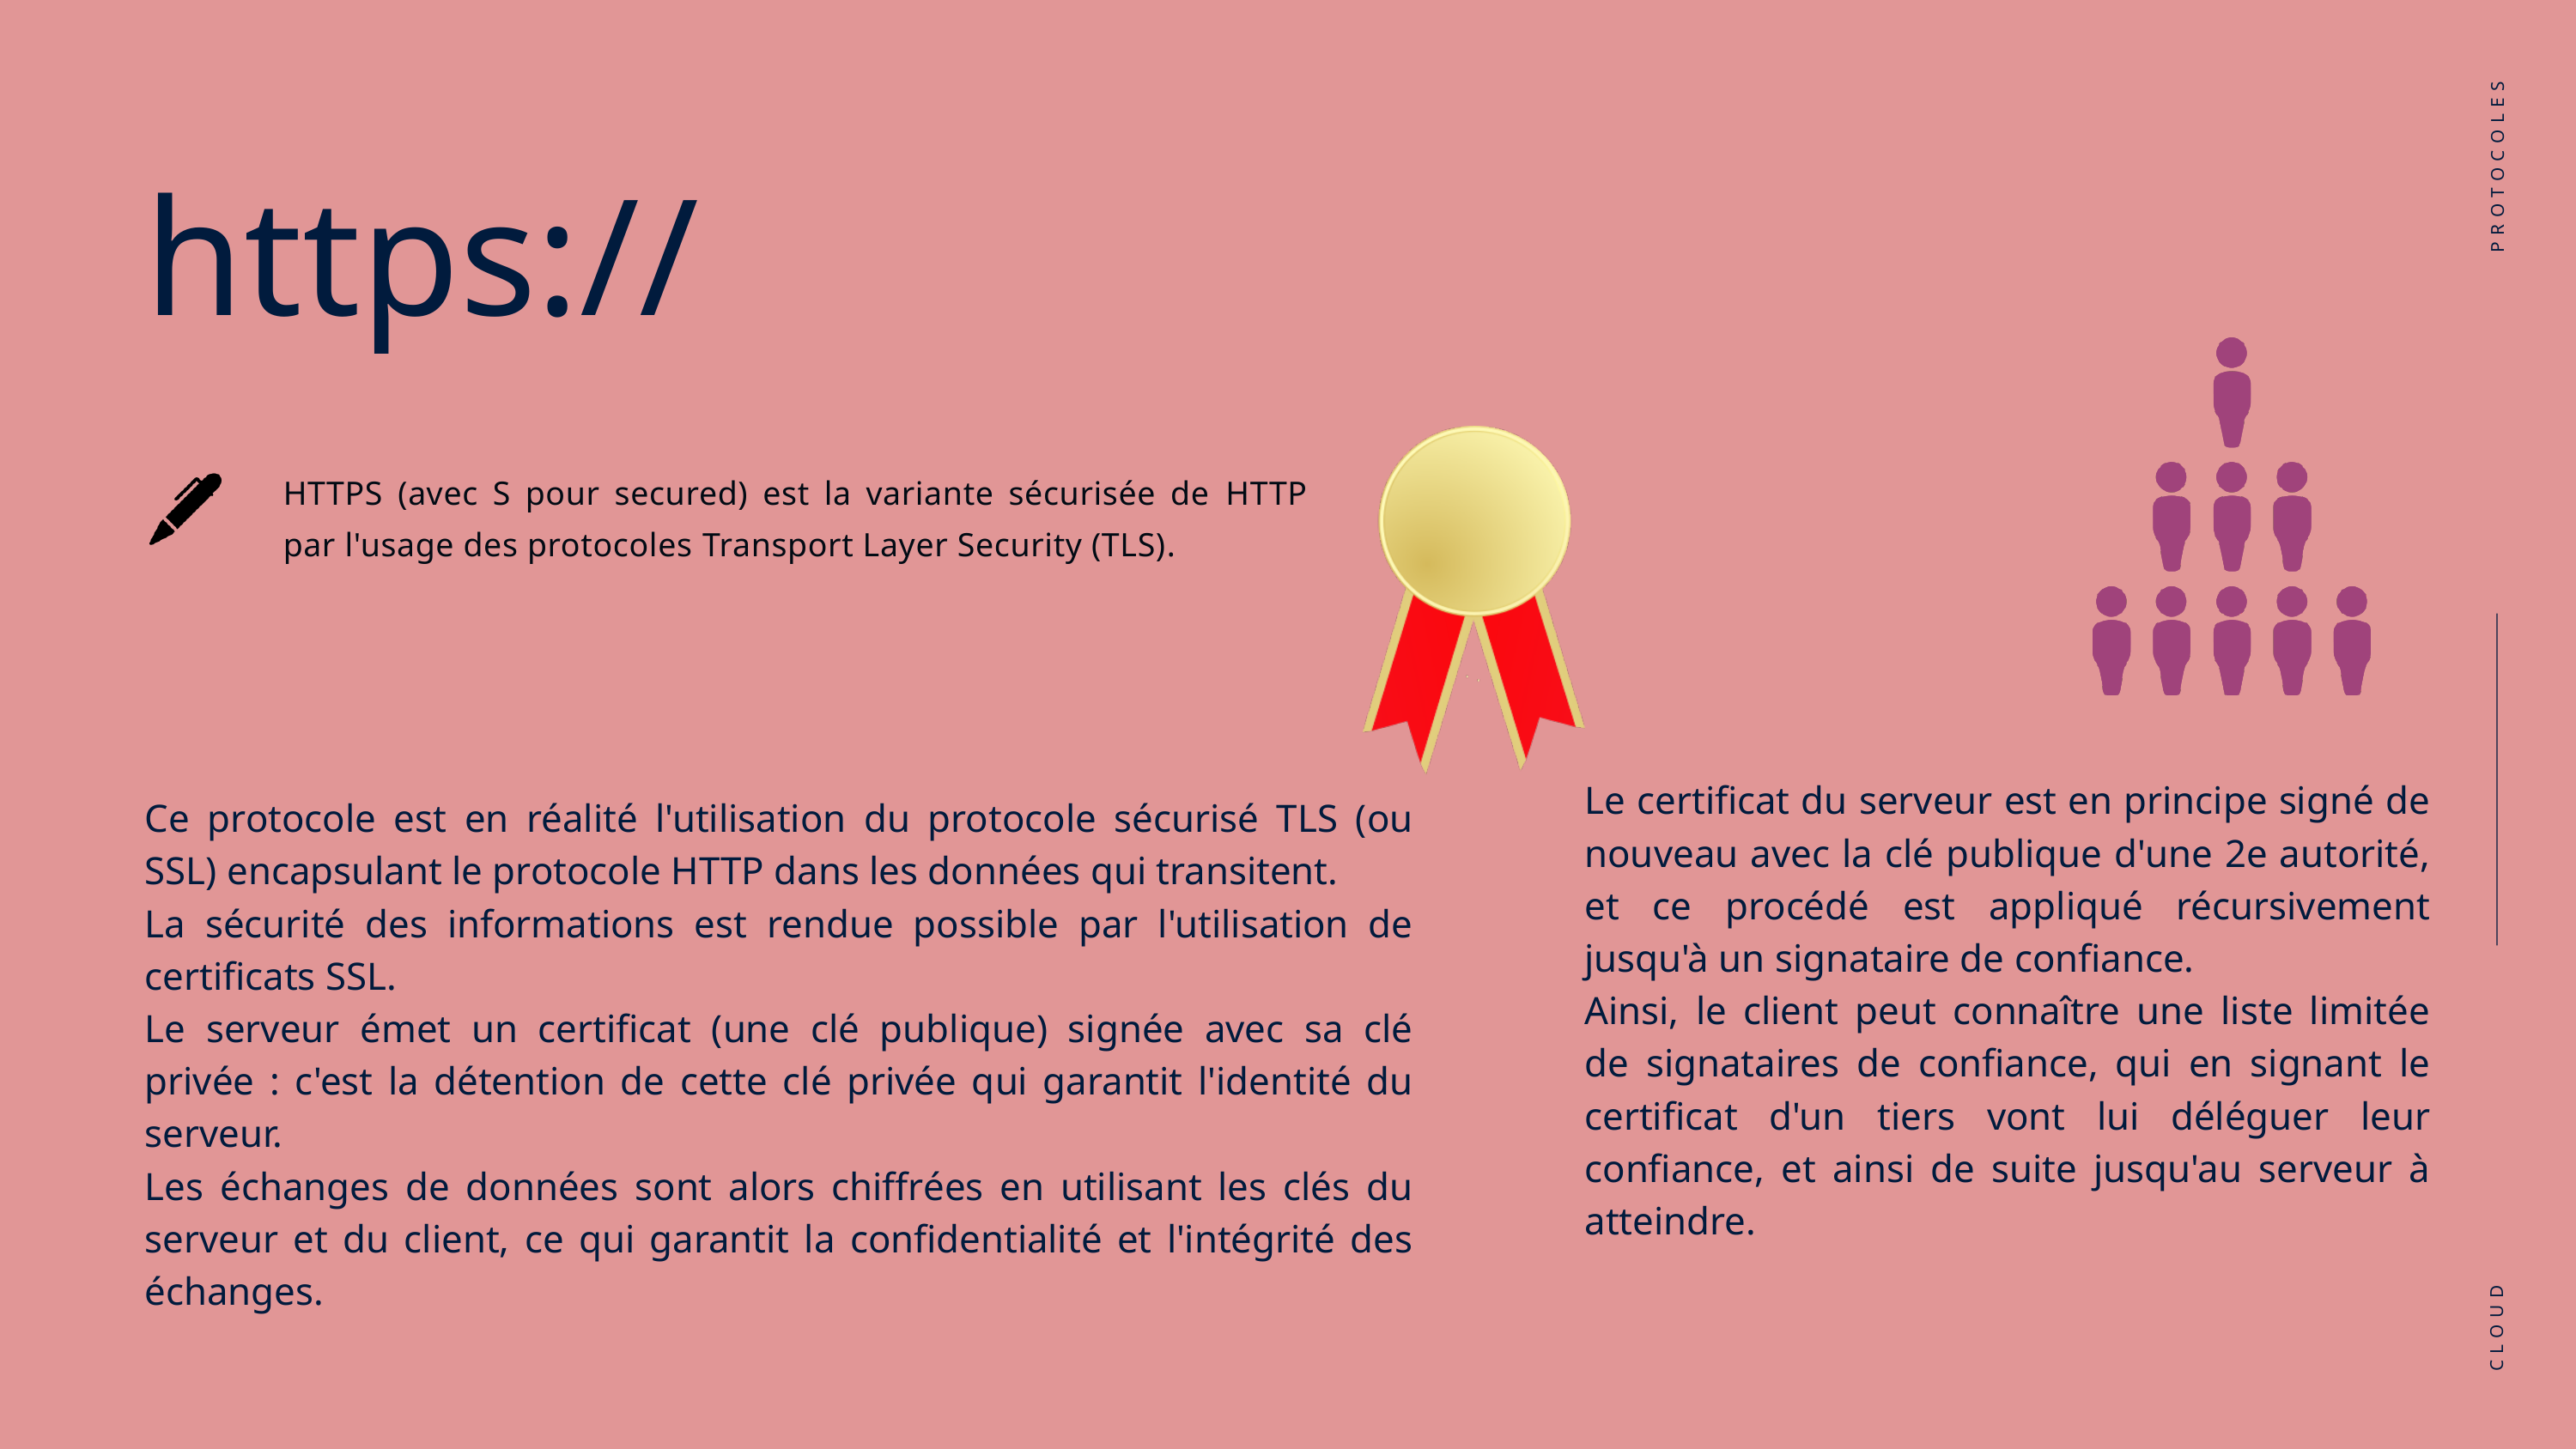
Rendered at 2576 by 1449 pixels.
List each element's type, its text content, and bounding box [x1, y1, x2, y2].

text_box CLOUD [2486, 925, 2506, 1372]
text_box HTTPS (avec S pour secured) est la variante sécurisée de HTTP par l'usage des protocoles Transport Layer Security (TLS). [283, 460, 1308, 564]
text_box Ce protocole est en réalité l'utilisation du protocole sécurisé TLS (ou SSL) encapsulant le protocole HTTP dans les données qui transitent. La sécurité des informations est rendue possible par l'utilisation de certificats SSL. Le serveur émet un certificat (une clé publique) signée avec sa clé privée : c'est la détention de cette clé privée qui garantit l'identité du serveur. Les échanges de données sont alors chiffrées en utilisant les clés du serveur et du client, ce qui garantit la confidentialité et l'intégrité des échanges. [144, 787, 1414, 1313]
picture [2093, 337, 2371, 695]
picture [144, 468, 222, 545]
text_box Le certificat du serveur est en principe signé de nouveau avec la clé publique d'une 2e autorité, et ce procédé est appliqué récursivement jusqu'à un signataire de confiance. Ainsi, le client peut connaître une liste limitée de signataires de confiance, qui en signant le certificat d'un tiers vont lui déléguer leur confiance, et ainsi de suite jusqu'au serveur à atteindre. [1584, 769, 2431, 1243]
picture [1363, 425, 1585, 775]
text_box PROTOCOLES [2487, 82, 2508, 614]
text_box https:// [144, 122, 1759, 348]
